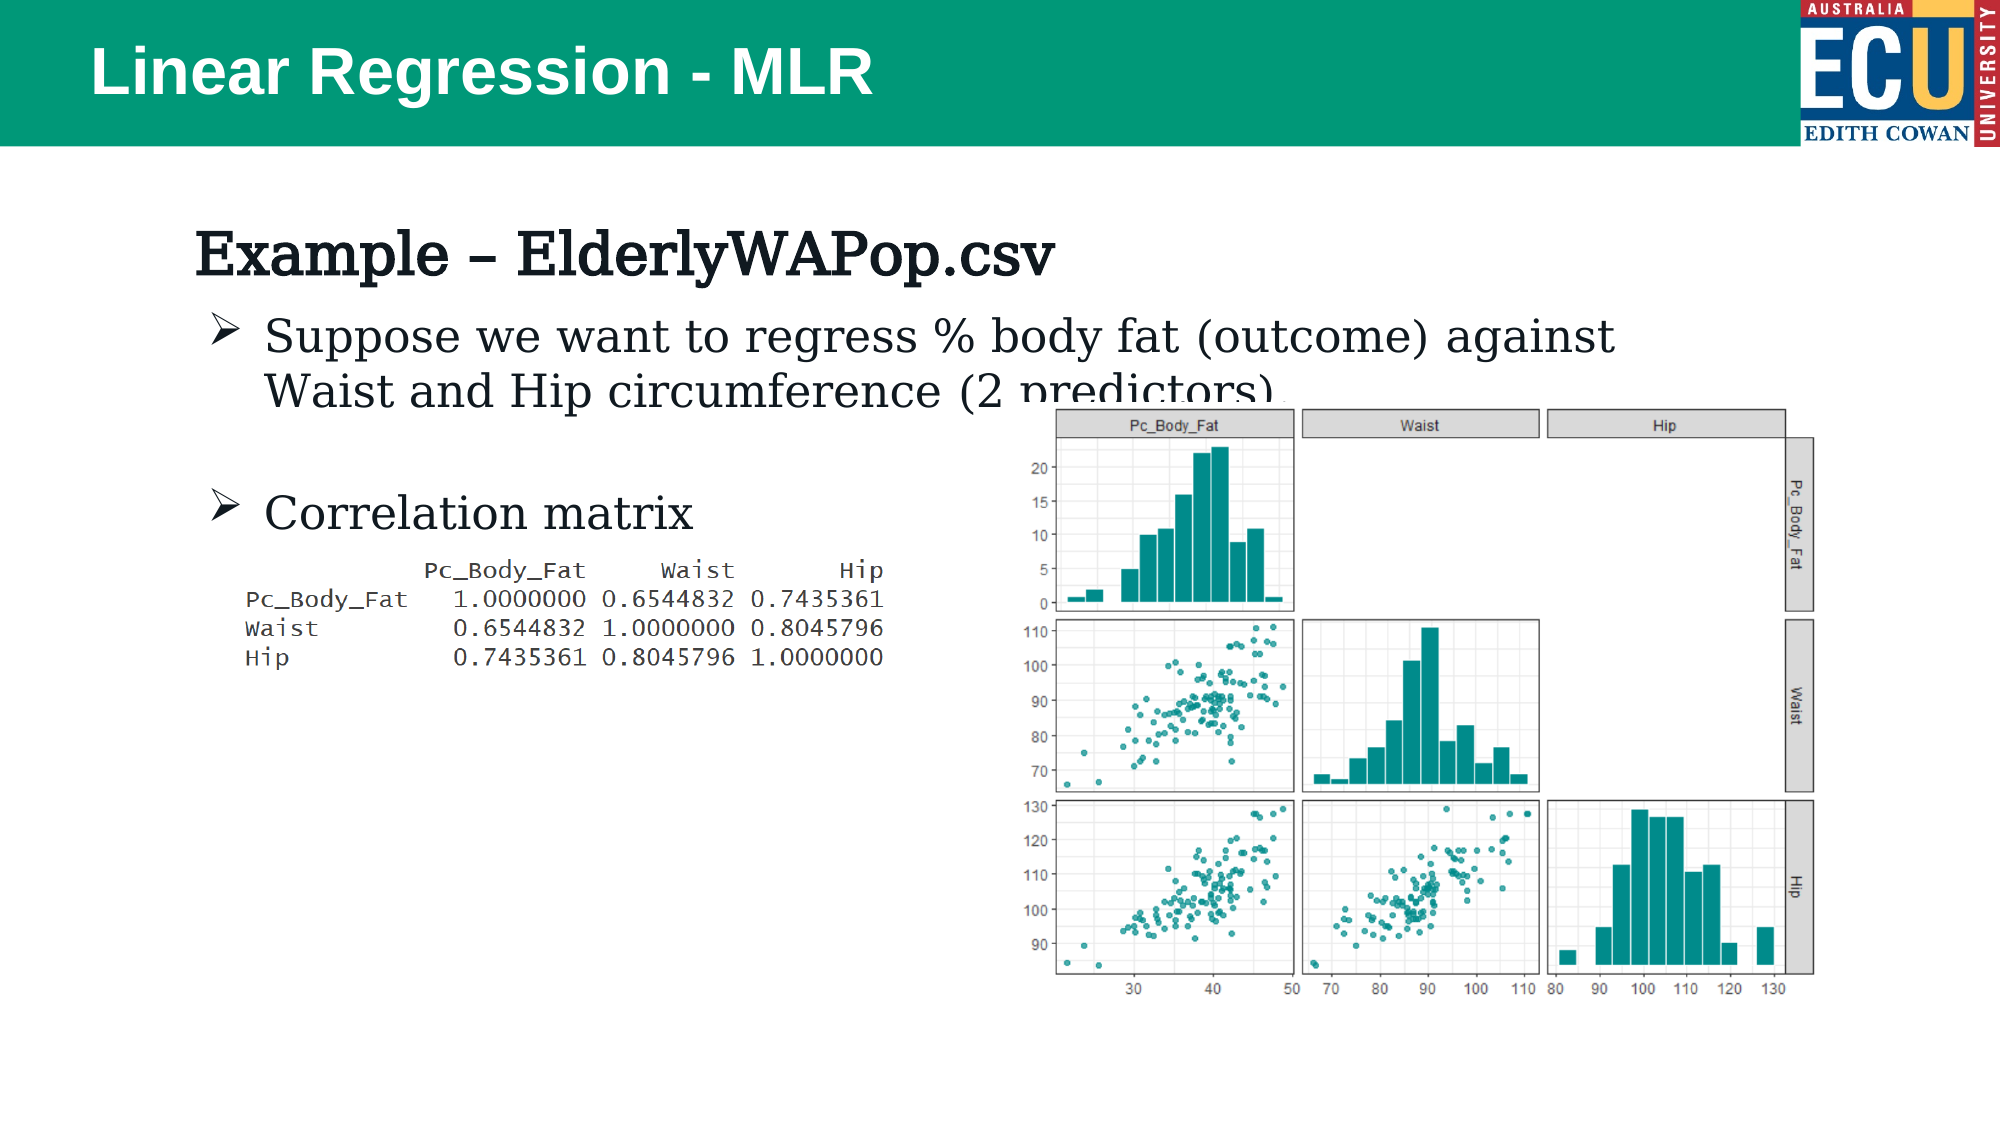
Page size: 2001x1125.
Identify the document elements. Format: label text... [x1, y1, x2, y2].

picture [1015, 402, 1818, 1001]
title Linear Regression - MLR [75, 0, 1801, 147]
list Example – ElderlyWAPop.csv Suppose we want to regress % body fat (outcome) against Waist and Hip circumference (2 predictors). Correlation matrix [179, 208, 1775, 1028]
picture [239, 555, 910, 680]
picture [1801, 0, 2000, 147]
